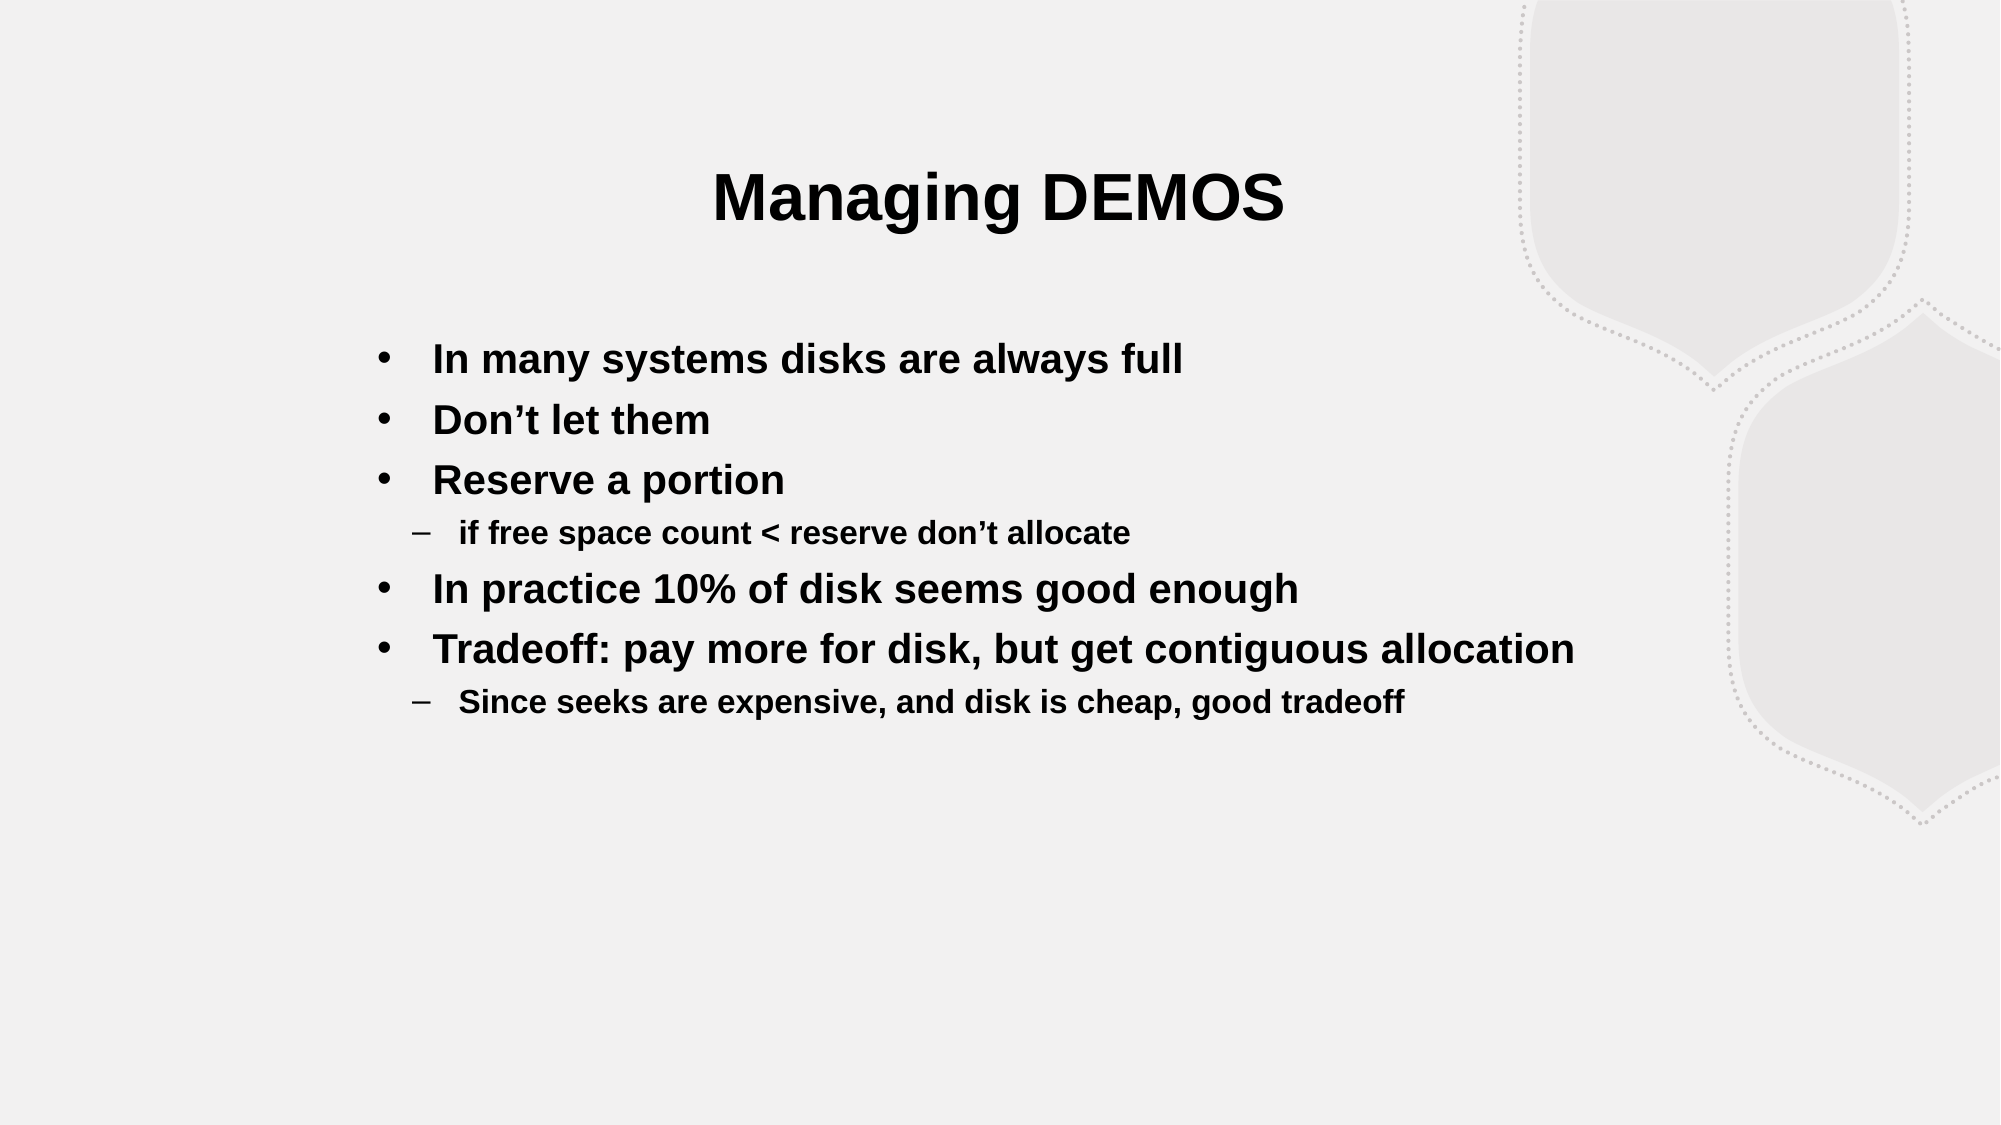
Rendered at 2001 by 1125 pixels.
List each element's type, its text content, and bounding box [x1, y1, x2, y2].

text_box Managing DEMOS [362, 99, 1638, 288]
text_box In many systems disks are always full Don’t let them Reserve a portion if free space count < reserve don’t allocate In practice 10% of disk seems good enough Tradeoff: pay more for disk, but get contiguous allocation Since seeks are expensive, and disk is cheap, good tradeoff [362, 324, 1638, 1000]
